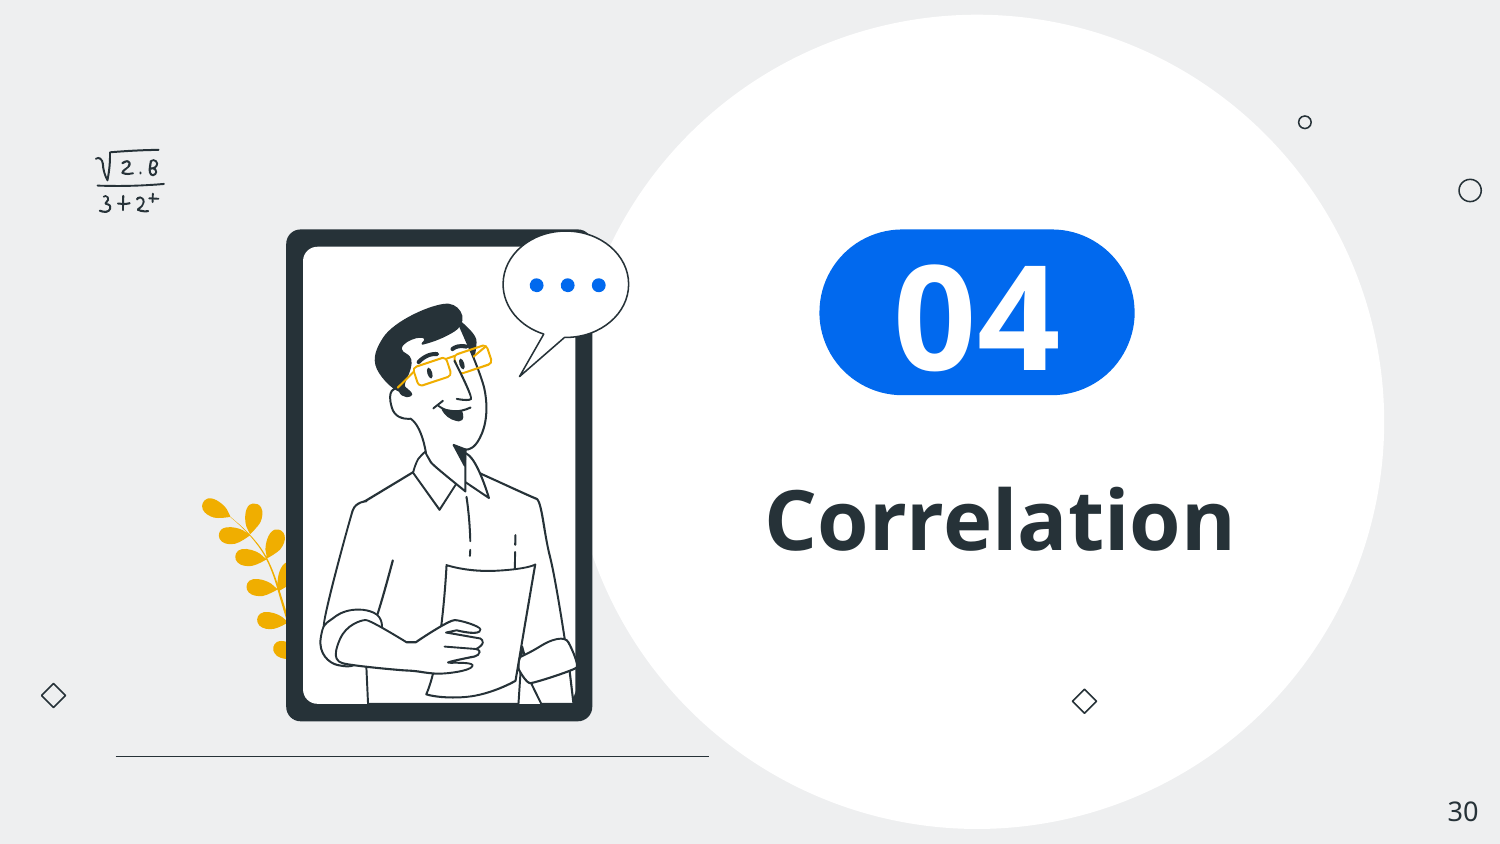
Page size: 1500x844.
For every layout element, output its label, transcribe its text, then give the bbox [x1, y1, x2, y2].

title 04 [852, 242, 1102, 382]
text_box [1102, 246, 1135, 379]
text_box [819, 246, 852, 379]
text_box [197, 229, 629, 722]
title Correlation [701, 473, 1300, 561]
text_box [858, 229, 1096, 242]
slide_number ‹#› [1403, 779, 1494, 844]
text_box [857, 382, 1097, 396]
